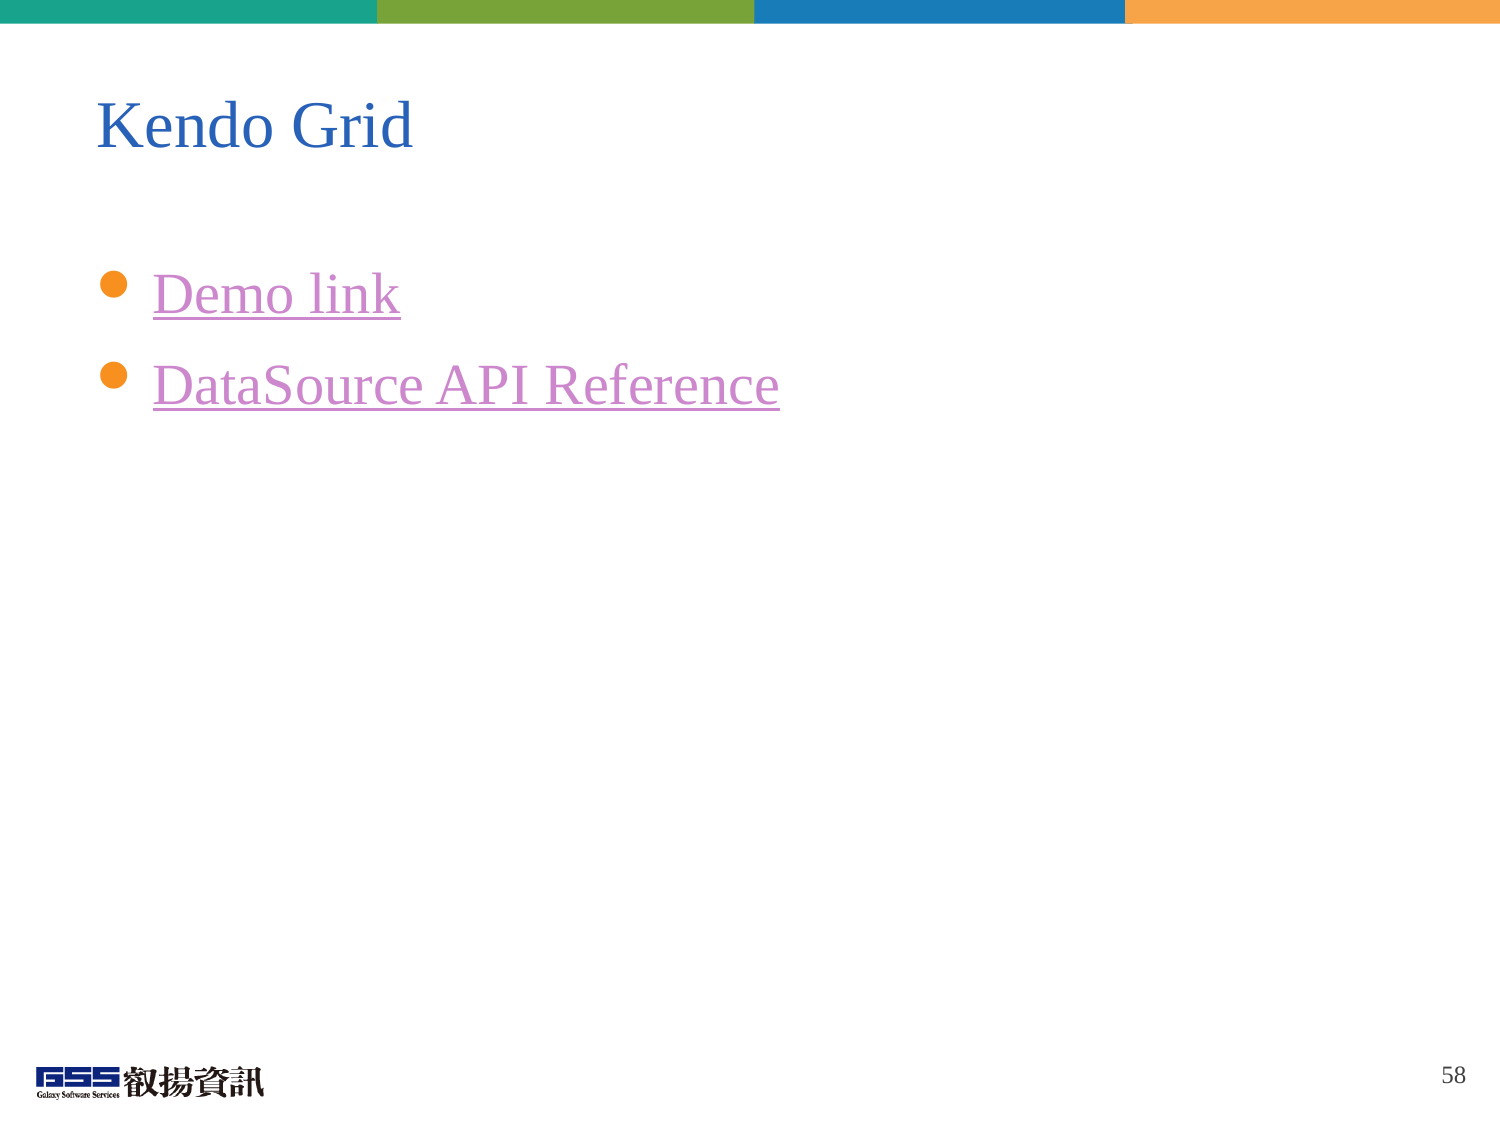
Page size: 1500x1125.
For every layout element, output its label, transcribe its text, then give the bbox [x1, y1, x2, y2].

title Kendo Grid [81, 73, 1413, 221]
list Demo link DataSource API Reference [81, 247, 1413, 1037]
picture [36, 1066, 264, 1100]
